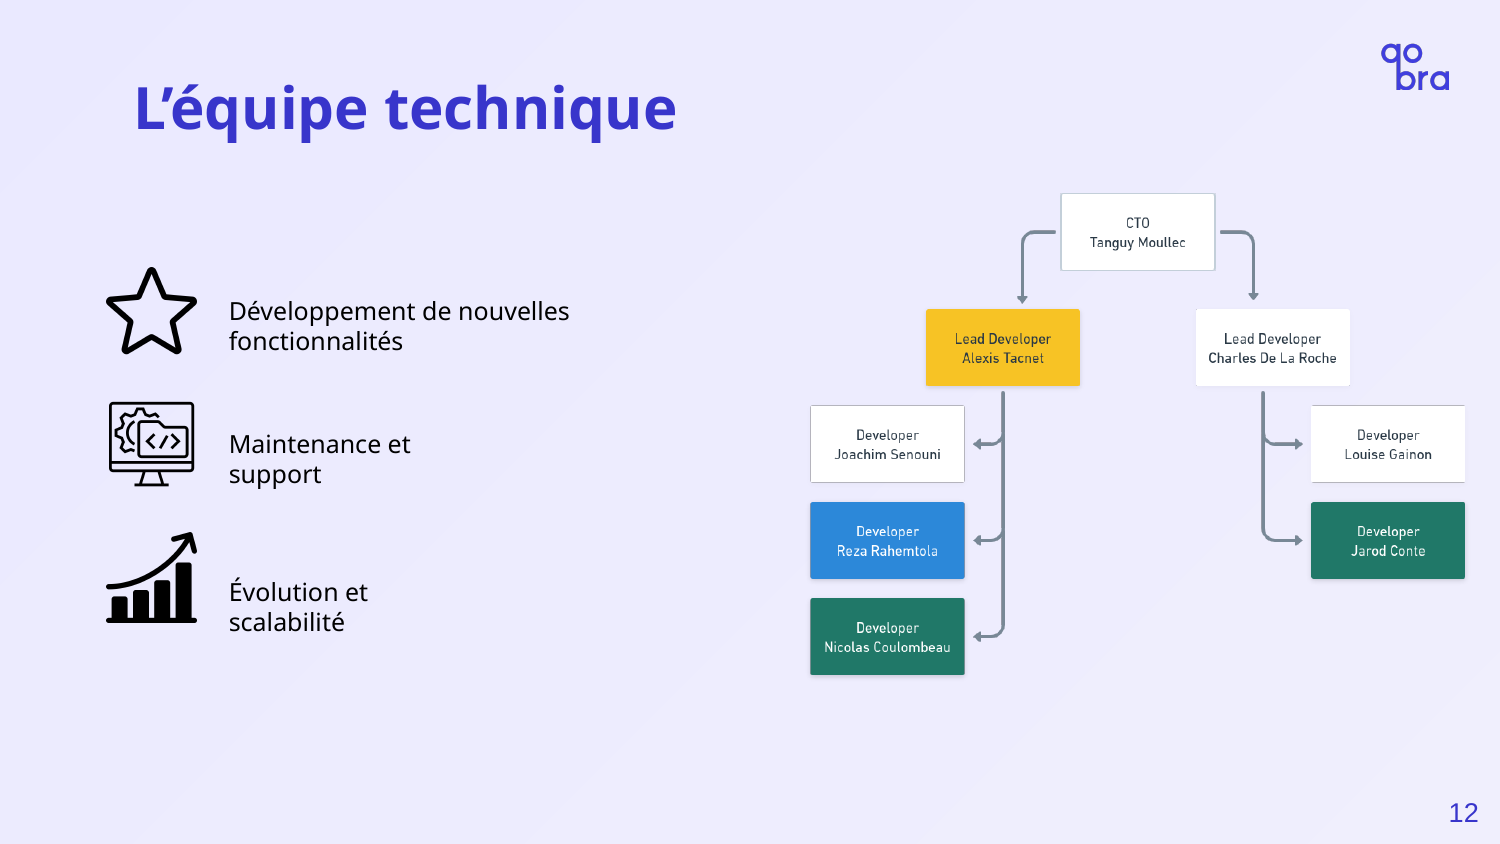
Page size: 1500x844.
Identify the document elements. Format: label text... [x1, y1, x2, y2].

picture [106, 532, 198, 623]
text_box Développement de nouvelles fonctionnalités [213, 280, 742, 371]
slide_number ‹#› [1403, 779, 1494, 844]
picture [106, 398, 198, 490]
text_box Évolution et scalabilité [213, 561, 494, 652]
picture [106, 265, 198, 356]
picture [1381, 43, 1449, 90]
title L’équipe technique [118, 59, 1075, 153]
text_box Maintenance et support [213, 413, 513, 504]
picture [790, 173, 1485, 695]
